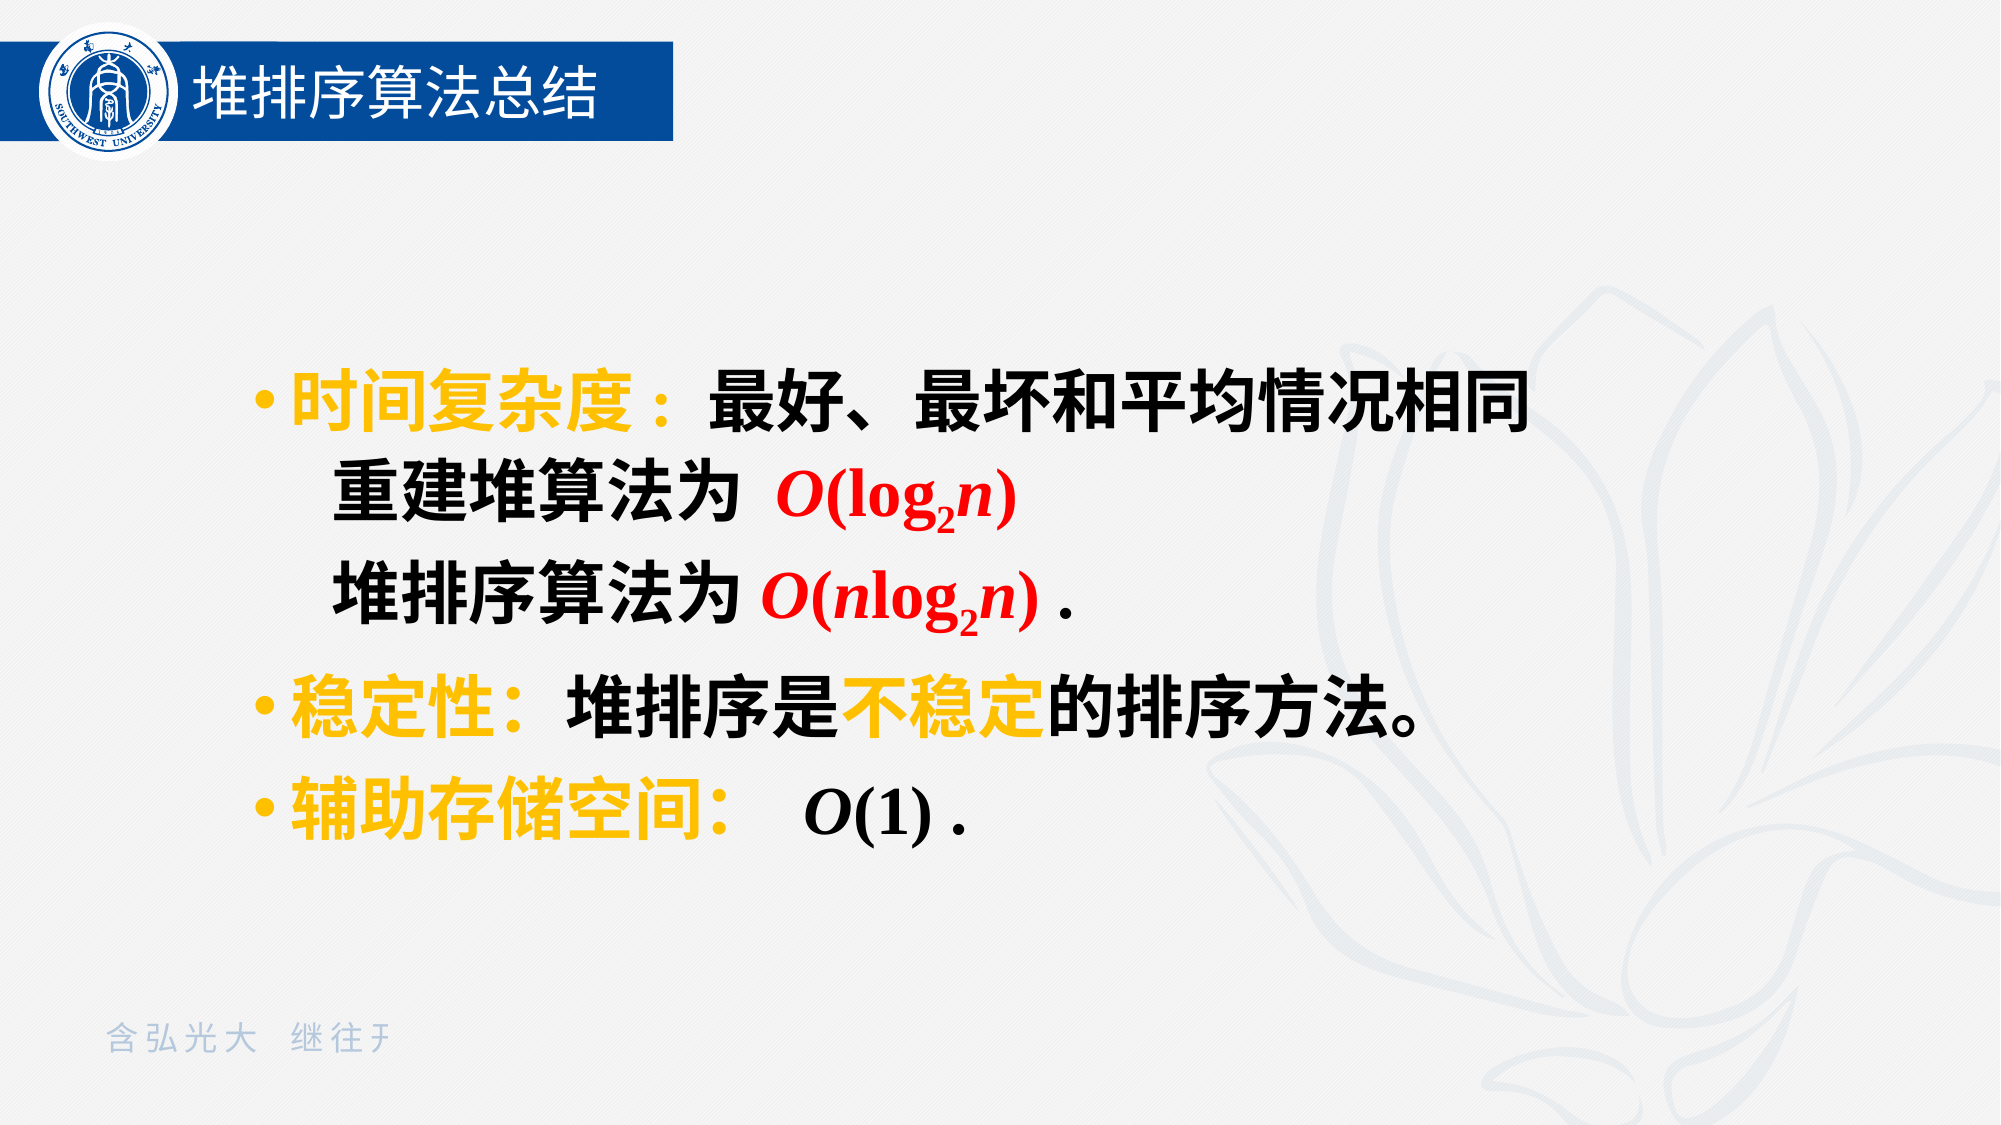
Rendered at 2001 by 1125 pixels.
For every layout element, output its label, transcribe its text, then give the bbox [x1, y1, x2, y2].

list 堆排序算法总结 [180, 41, 674, 141]
text_box 时间复杂度: 最好、最坏和平均情况相同 重建堆算法为 O(log2n) 堆排序算法为O(nlog2n) . 稳定性：堆排序是不稳定的排序方法。 辅助存储空间： O(1) . [238, 190, 1808, 899]
